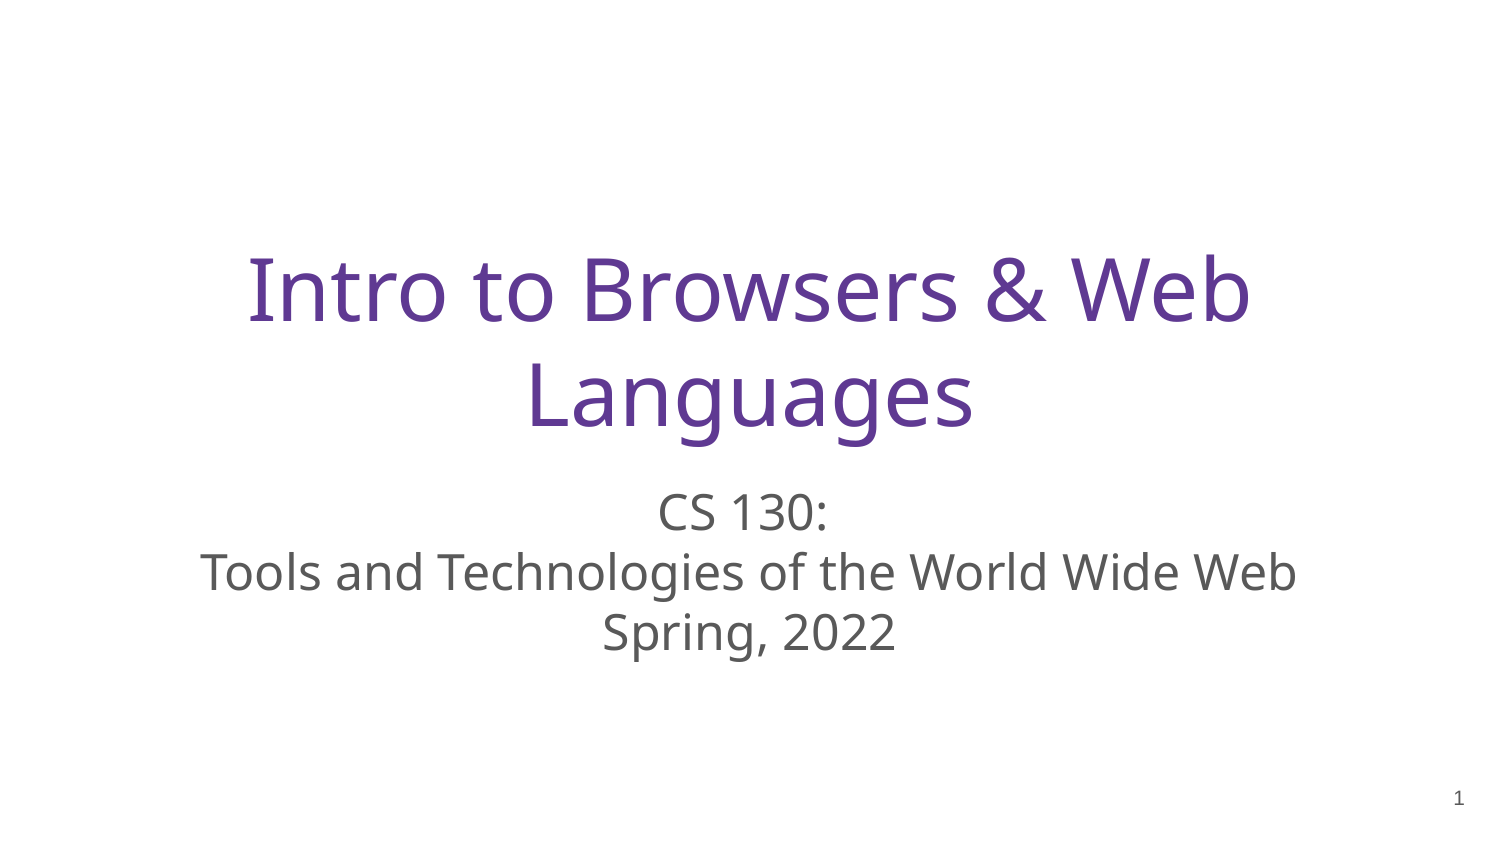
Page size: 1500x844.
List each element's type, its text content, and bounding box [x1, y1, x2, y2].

subtitle CS 130: Tools and Technologies of the World Wide Web Spring, 2022 [51, 464, 1449, 595]
title Intro to Browsers & Web Languages [51, 122, 1449, 459]
slide_number ‹#› [1389, 764, 1480, 830]
